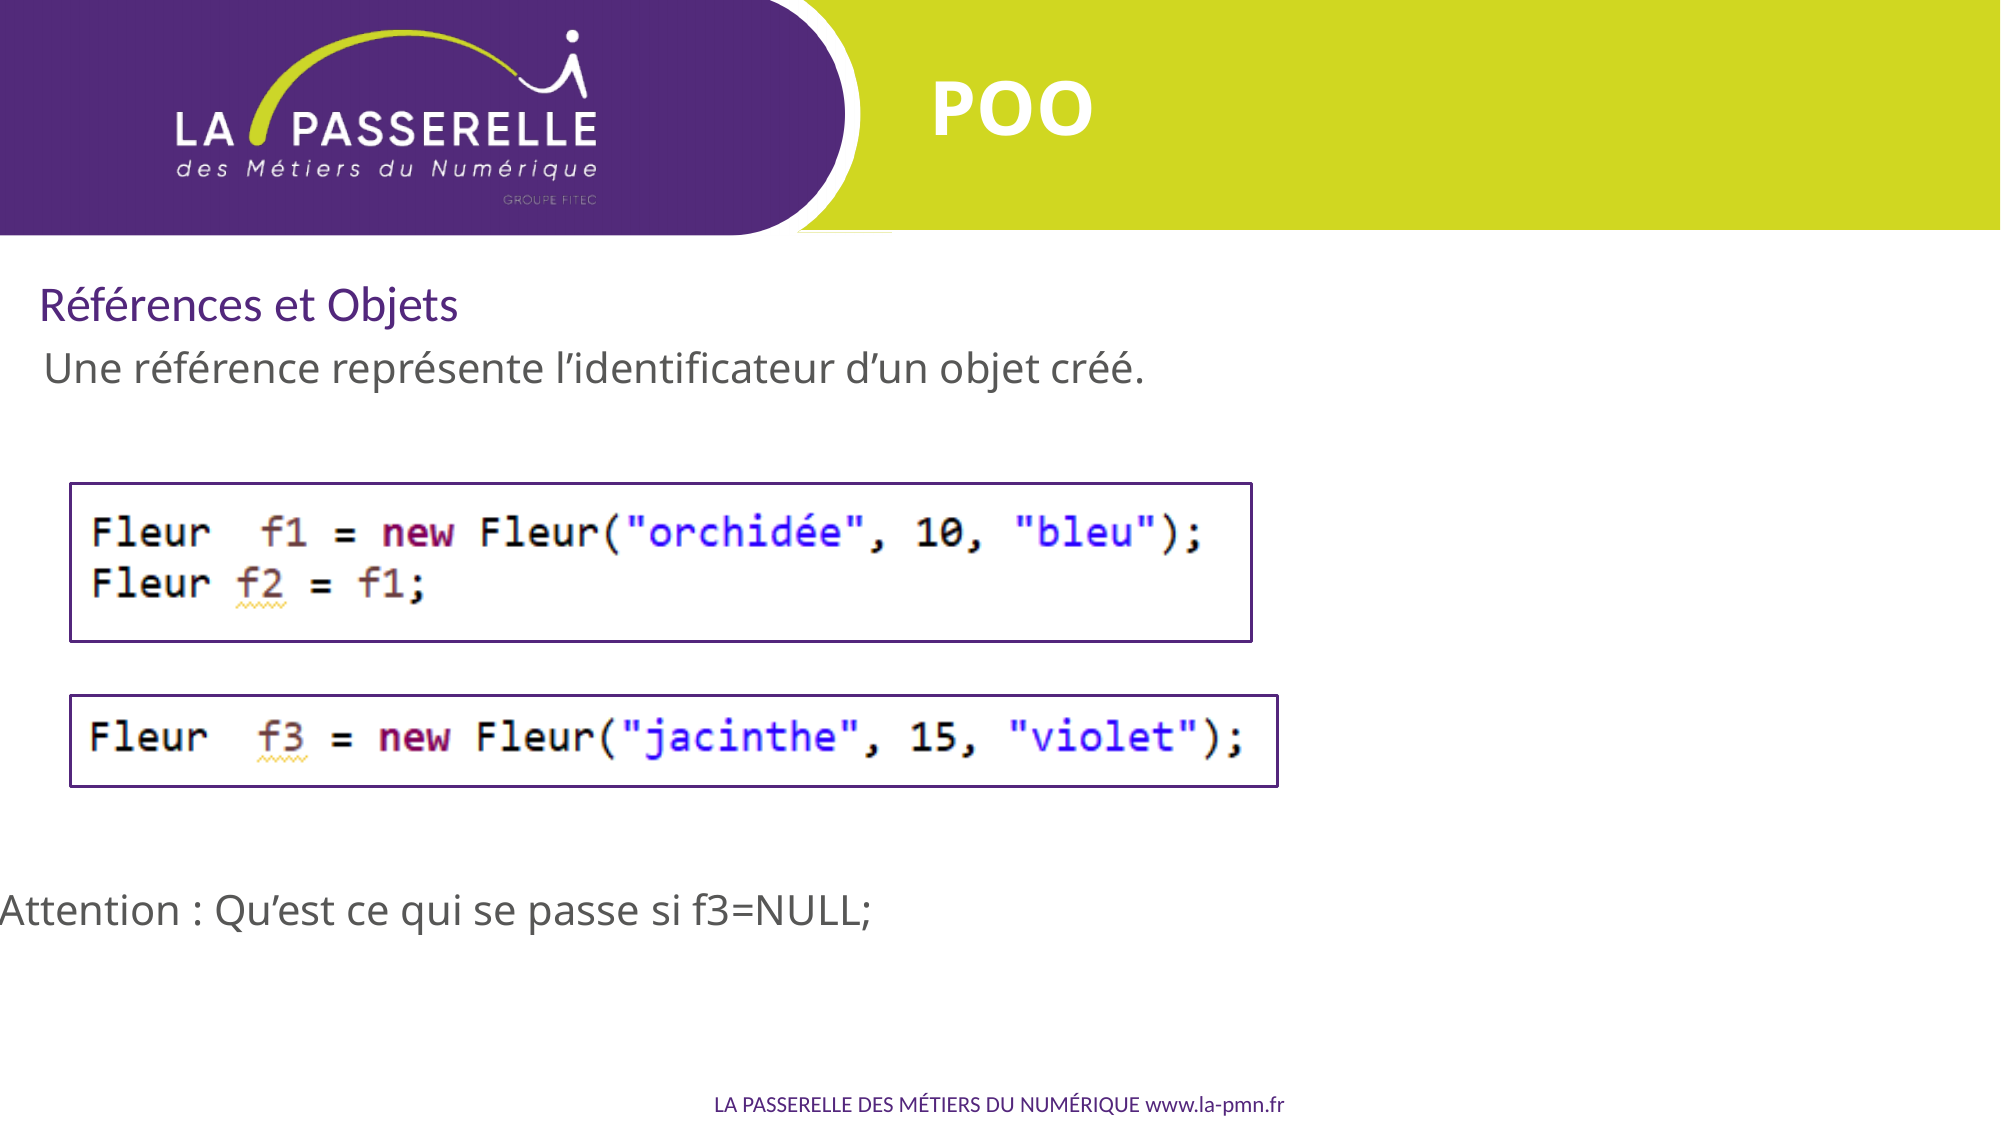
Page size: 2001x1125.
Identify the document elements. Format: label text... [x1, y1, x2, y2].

text_box Une référence représente l’identificateur d’un objet créé. [25, 334, 1421, 423]
text_box LA PASSERELLE DES MÉTIERS DU NUMÉRIQUE www.la-pmn.fr [0, 1082, 2000, 1125]
picture [0, 0, 892, 264]
text_box POO [915, 63, 1186, 154]
text_box Attention : Qu’est ce qui se passe si f3=NULL; [0, 876, 888, 942]
picture [71, 485, 1251, 640]
picture [71, 696, 1277, 785]
text_box Références et Objets [25, 264, 890, 351]
